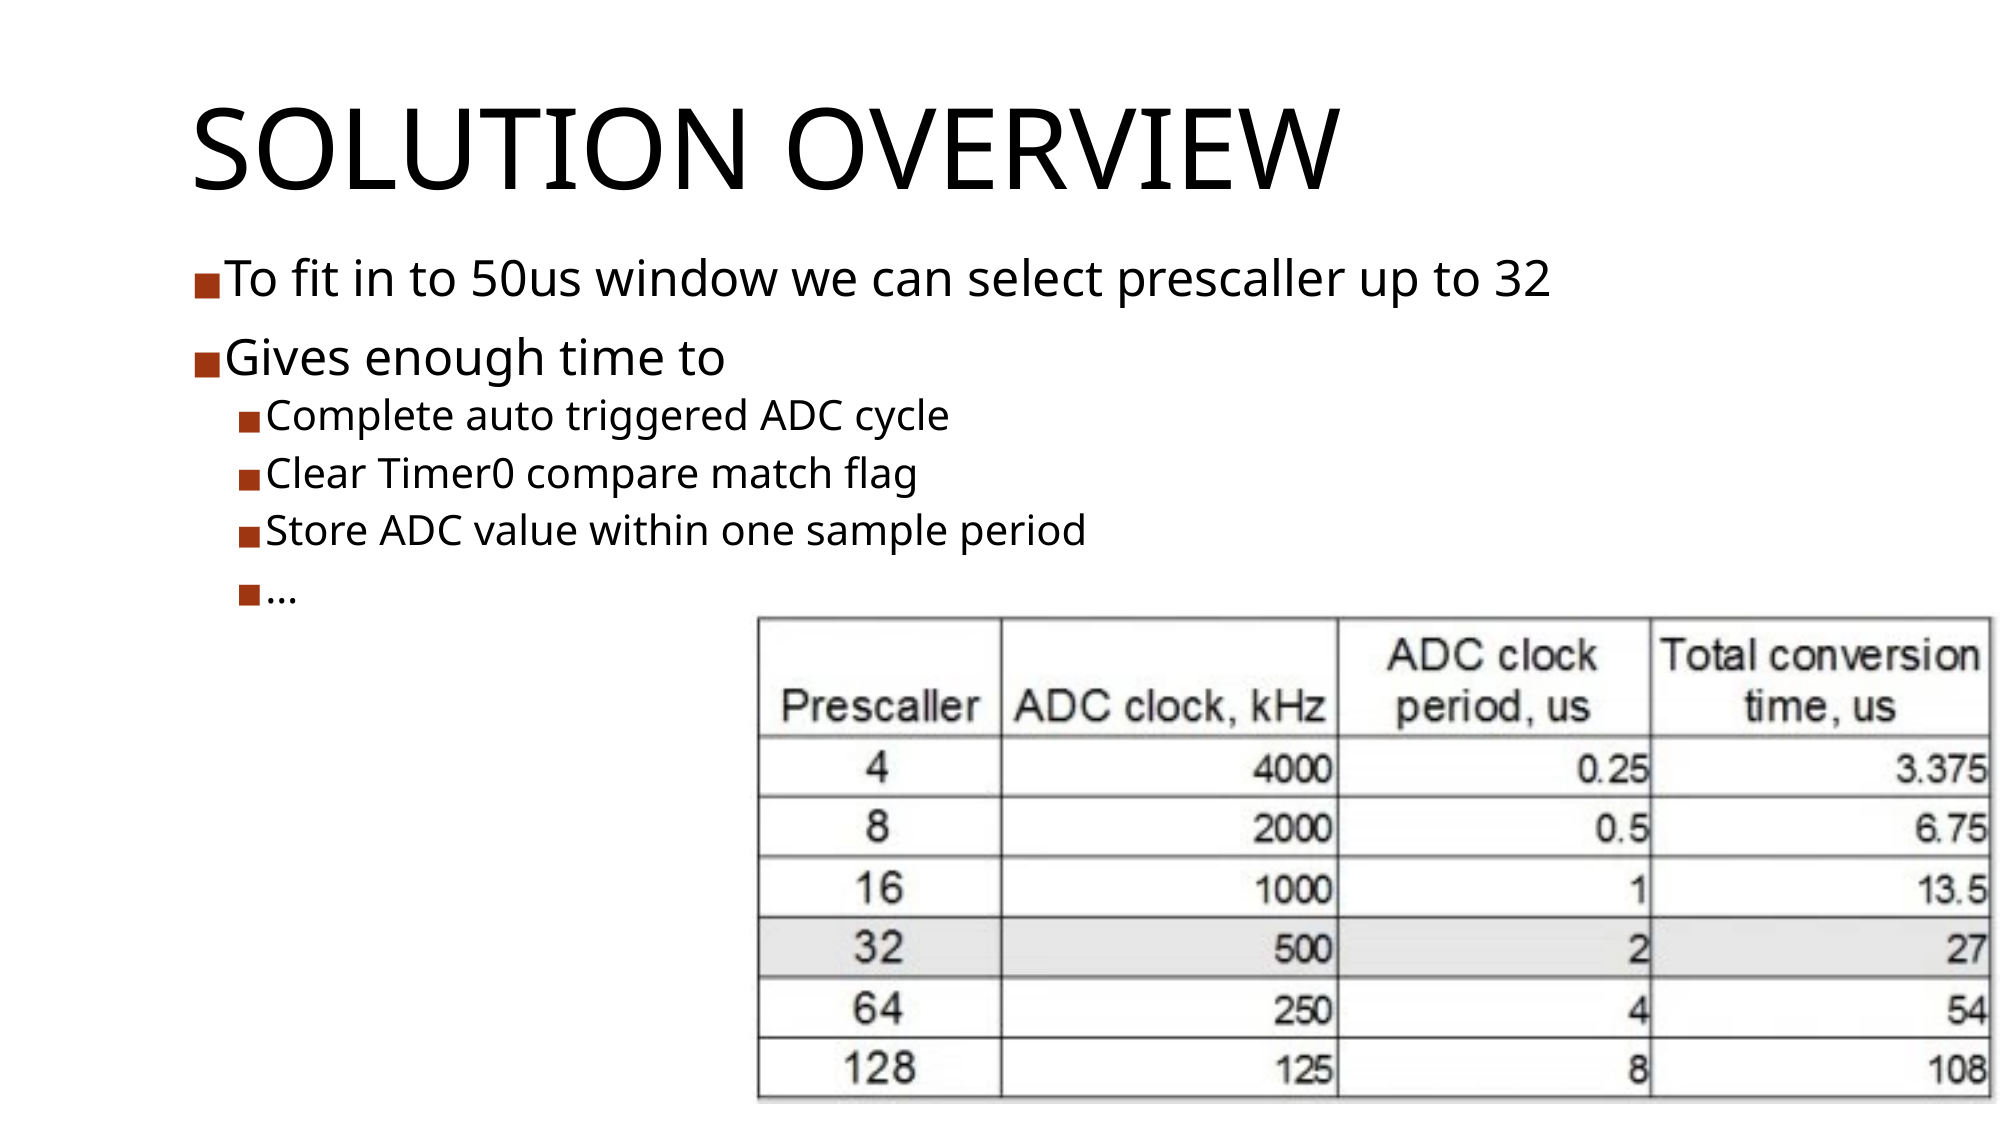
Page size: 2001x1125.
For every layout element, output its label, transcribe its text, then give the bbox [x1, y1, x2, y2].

picture [750, 612, 2000, 1105]
title SOLUTION OVERVIEW [175, 79, 1826, 228]
list To fit in to 50us window we can select prescaller up to 32 Gives enough time to Complete auto triggered ADC cycle Clear Timer0 compare match flag Store ADC value within one sample period … [175, 245, 1826, 1013]
